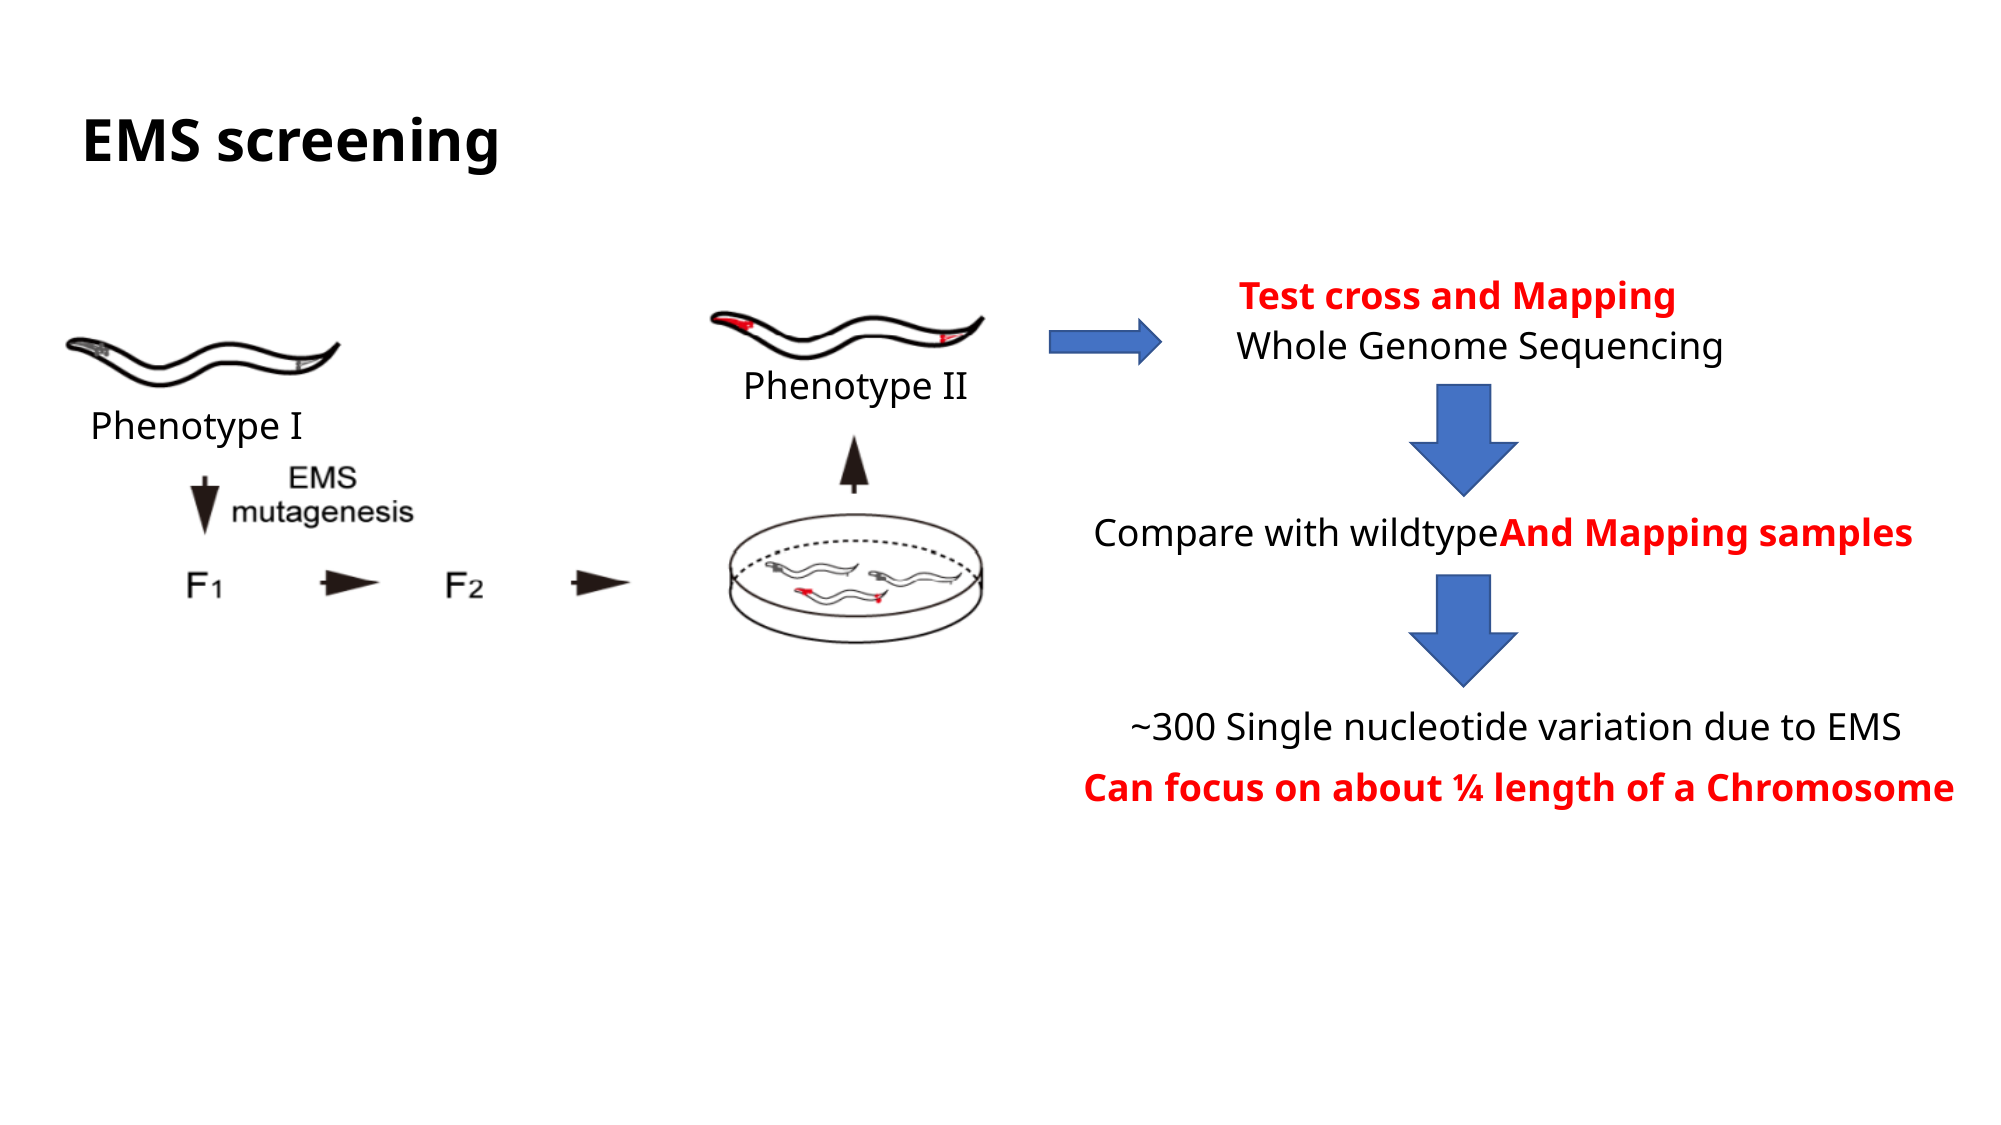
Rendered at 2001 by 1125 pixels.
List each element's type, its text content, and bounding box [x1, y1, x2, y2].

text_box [46, 232, 1945, 818]
text_box EMS screening [67, 96, 531, 181]
